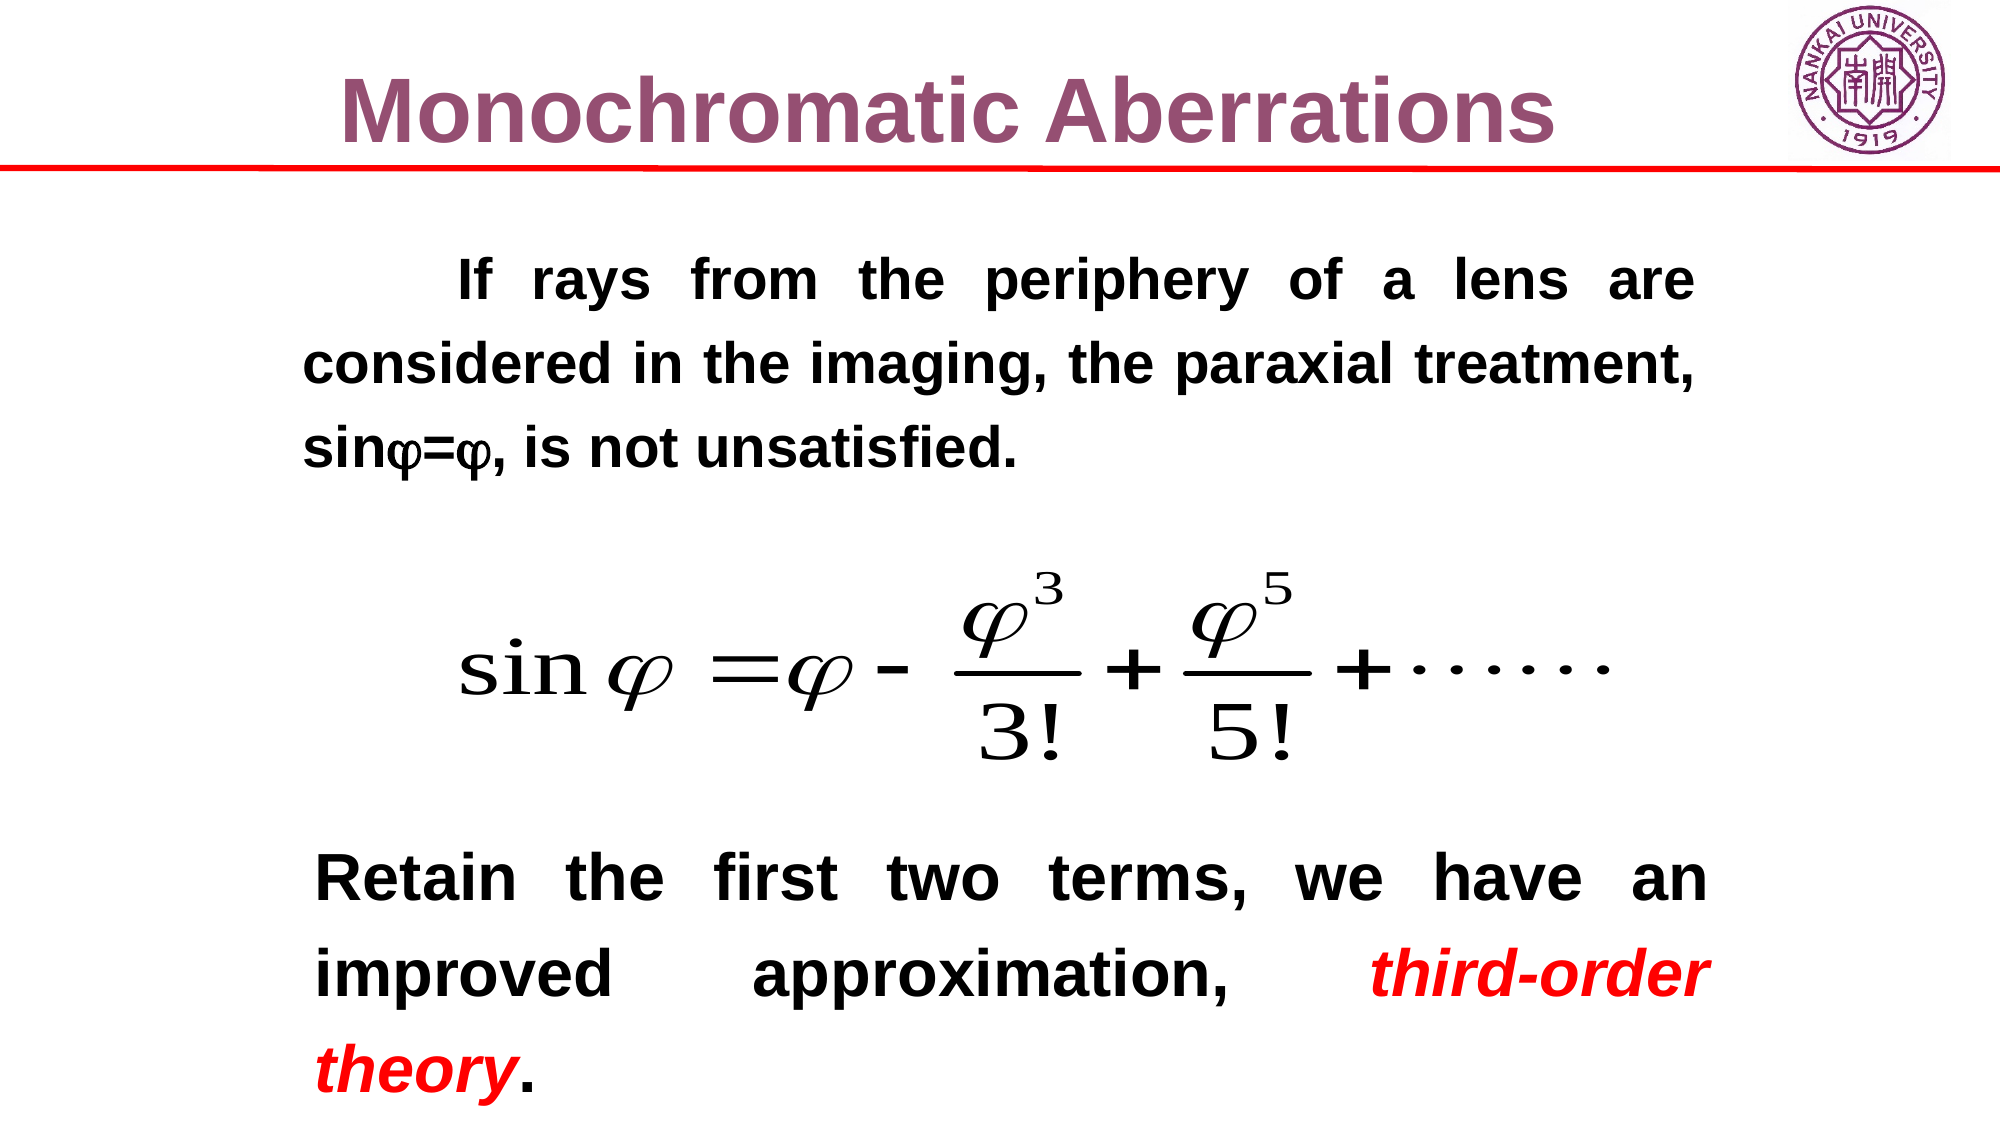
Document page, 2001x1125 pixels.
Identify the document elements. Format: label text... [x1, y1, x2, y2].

list If rays from the periphery of a lens are considered in the imaging, the paraxial treatment, sin=, is not unsatisfied. [287, 220, 1713, 733]
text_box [444, 547, 1640, 779]
title Monochromatic Aberrations [324, 19, 1673, 207]
picture [1788, 0, 1951, 161]
text_box Retain the first two terms, we have an improved approximation, third-order theory. [299, 810, 1725, 1024]
